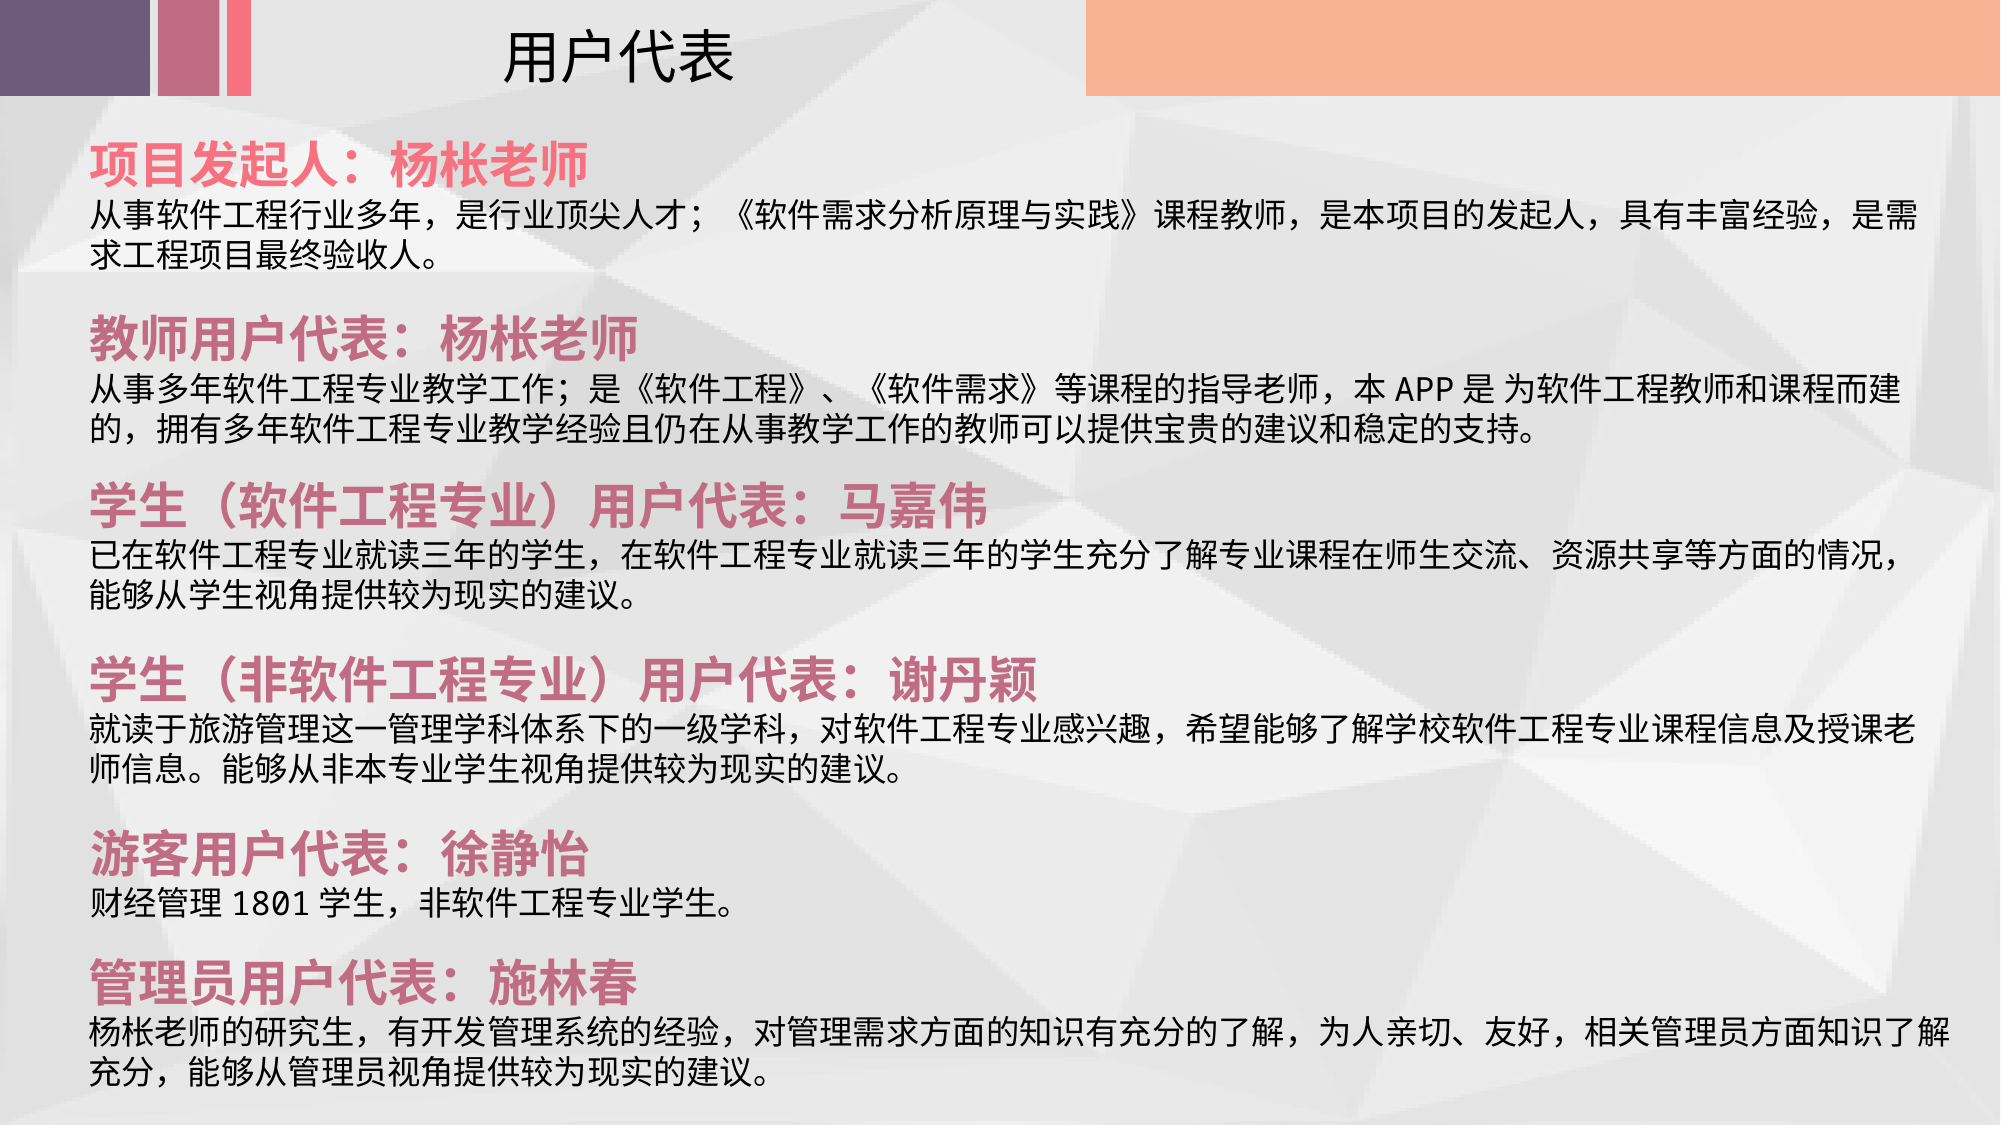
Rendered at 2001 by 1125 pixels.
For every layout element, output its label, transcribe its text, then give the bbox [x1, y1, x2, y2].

text_box [227, 0, 251, 96]
picture [0, 0, 2001, 1125]
text_box 管理员用户代表：施林春 杨枨老师的研究生，有开发管理系统的经验，对管理需求方面的知识有充分的了解，为人亲切、友好，相关管理员方面知识了解充分，能够从管理员视角提供较为现实的建议。 [73, 944, 1973, 1099]
text_box 游客用户代表：徐静怡 财经管理1801学生，非软件工程专业学生。 [75, 814, 1026, 930]
text_box [157, 0, 220, 96]
text_box 学生（软件工程专业）用户代表：马嘉伟 已在软件工程专业就读三年的学生，在软件工程专业就读三年的学生充分了解专业课程在师生交流、资源共享等方面的情况，能够从学生视角提供较为现实的建议。 [73, 466, 1947, 622]
text_box 教师用户代表：杨枨老师 从事多年软件工程专业教学工作；是《软件工程》、《软件需求》等课程的指导老师，本APP是 为软件工程教师和课程而建的，拥有多年软件工程专业教学经验且仍在从事教学工作的教师可以提供宝贵的建议和稳定的支持。 [75, 300, 1949, 455]
text_box 用户代表 [487, 12, 751, 98]
text_box [0, 0, 150, 96]
text_box 学生（非软件工程专业）用户代表：谢丹颖 就读于旅游管理这一管理学科体系下的一级学科，对软件工程专业感兴趣，希望能够了解学校软件工程专业课程信息及授课老师信息。能够从非本专业学生视角提供较为现实的建议。 [73, 640, 1947, 796]
text_box [1086, 0, 2000, 96]
text_box 项目发起人：杨枨老师 从事软件工程行业多年，是行业顶尖人才；《软件需求分析原理与实践》课程教师，是本项目的发起人，具有丰富经验，是需求工程项目最终验收人。 [74, 126, 1947, 282]
